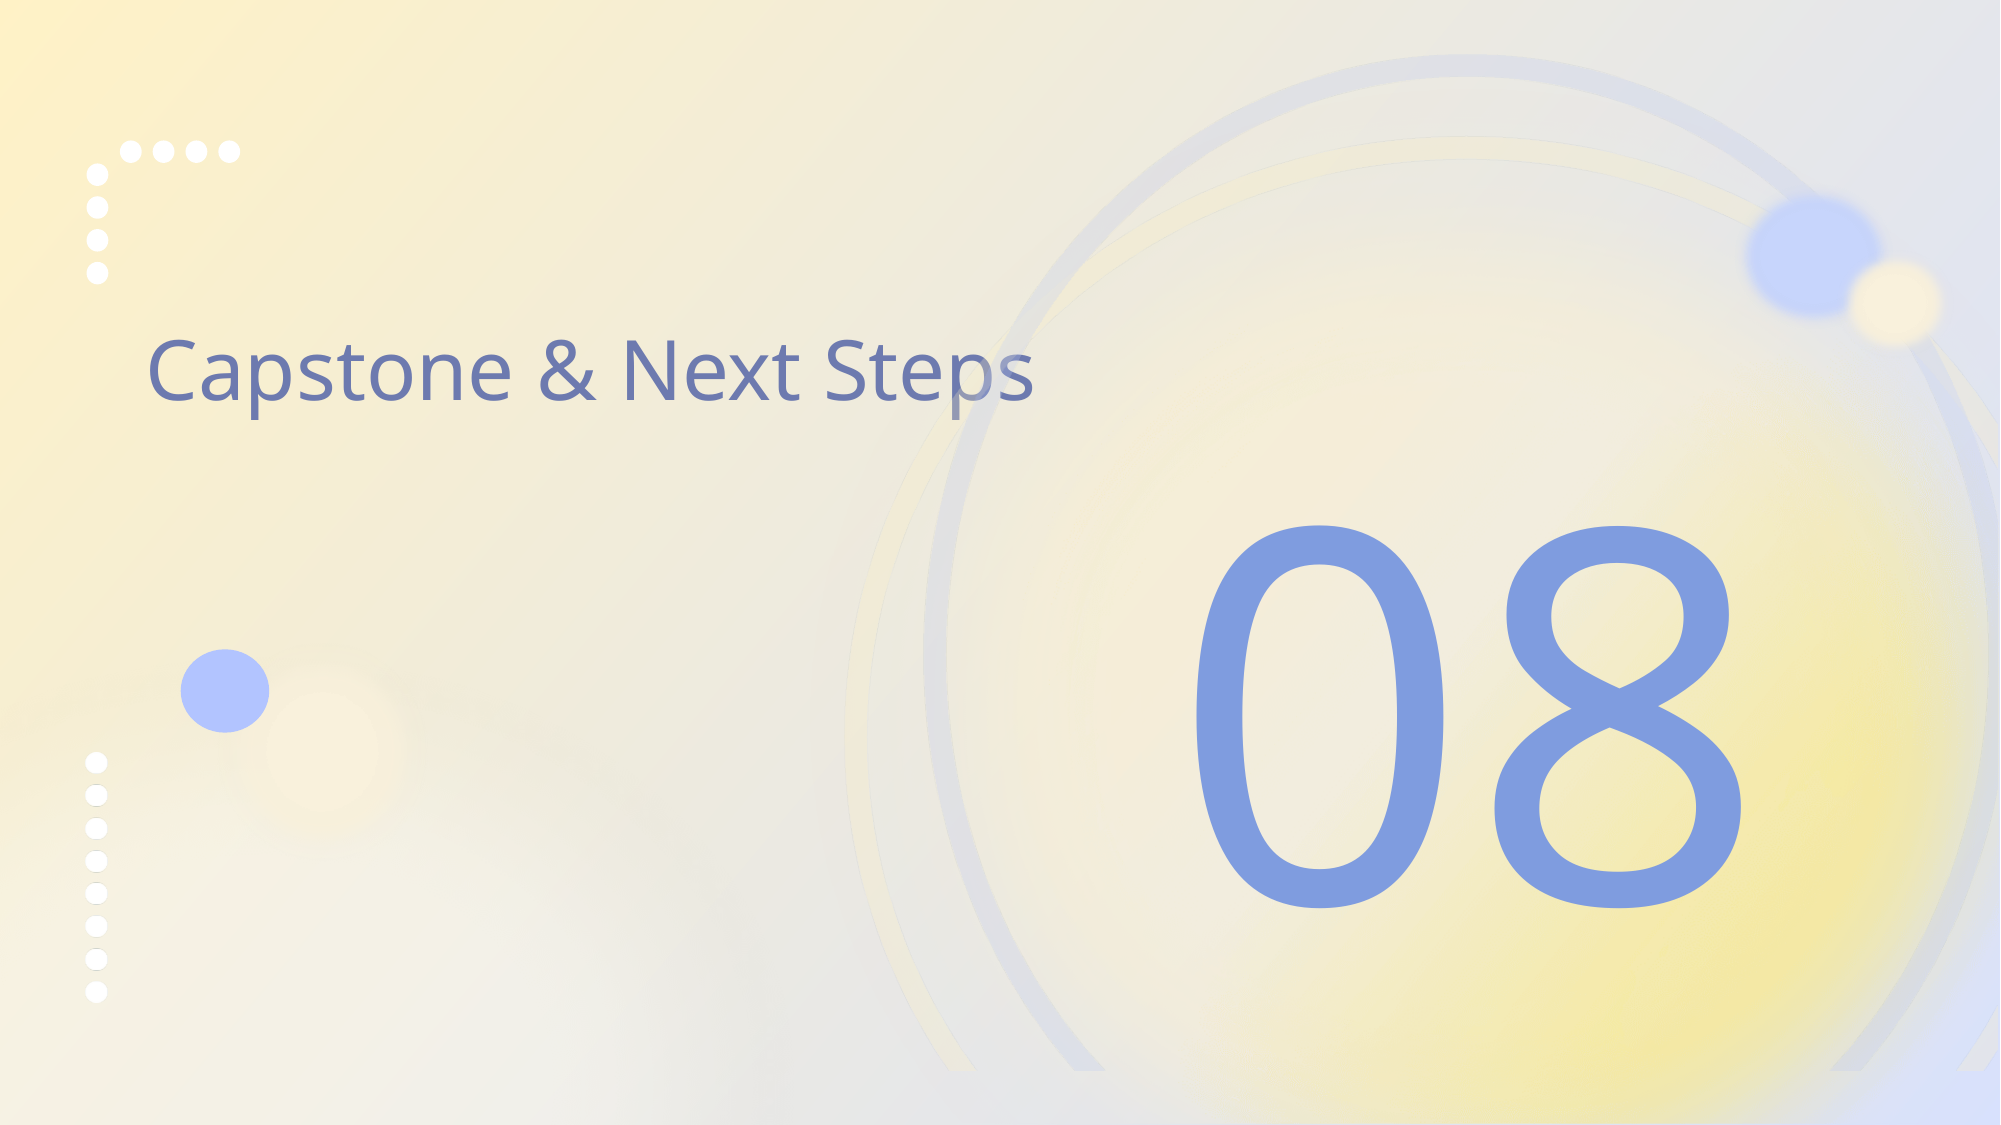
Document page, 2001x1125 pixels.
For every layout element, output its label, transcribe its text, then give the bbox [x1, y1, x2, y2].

text_box [86, 196, 109, 219]
text_box [152, 140, 175, 163]
text_box [185, 140, 208, 163]
text_box [86, 229, 109, 252]
picture [0, 54, 1999, 1125]
text_box Capstone & Next Steps [130, 309, 808, 425]
text_box [218, 140, 241, 163]
text_box [119, 140, 142, 163]
text_box [86, 163, 109, 186]
text_box [86, 261, 109, 285]
